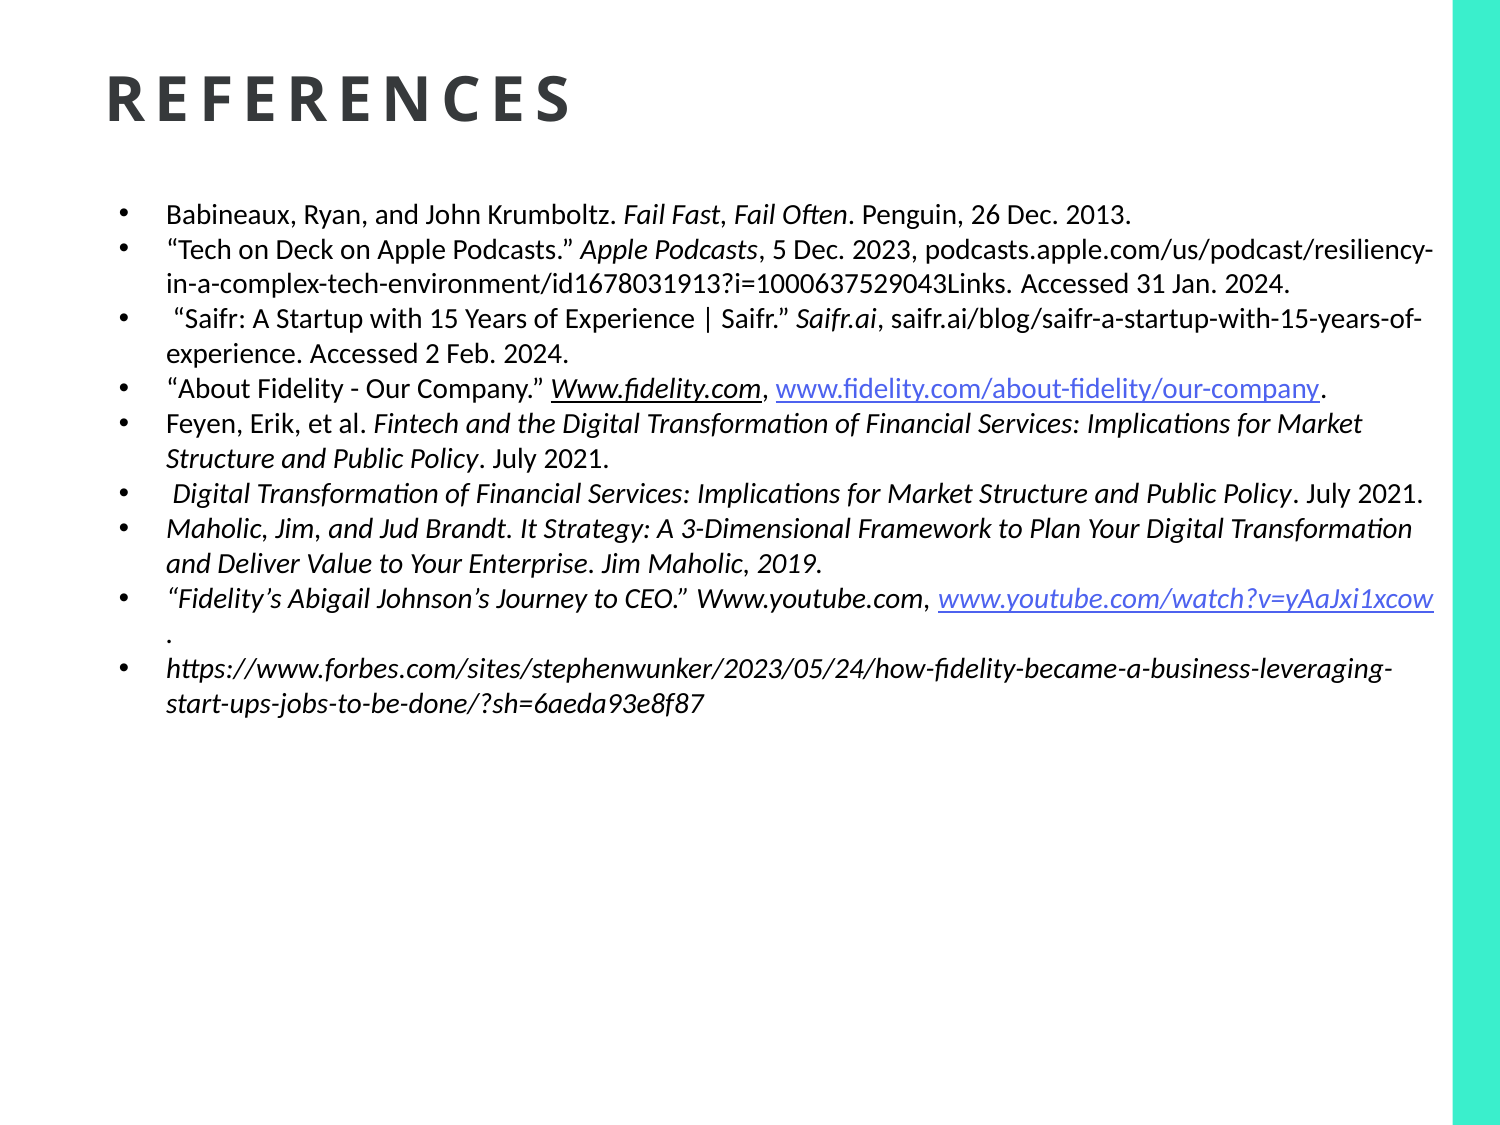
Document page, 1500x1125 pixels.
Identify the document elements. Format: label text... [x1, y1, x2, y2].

title References [104, 67, 1455, 187]
text_box Babineaux, Ryan, and John Krumboltz. Fail Fast, Fail Often. Penguin, 26 Dec. 2013. ‌“‎Tech on Deck on Apple Podcasts.” Apple Podcasts, 5 Dec. 2023, podcasts.apple.com/us/podcast/resiliency-in-a-complex-tech-environment/id1678031913?i=1000637529043Links. Accessed 31 Jan. 2024. ‌ “Saifr: A Startup with 15 Years of Experience | Saifr.” Saifr.ai, saifr.ai/blog/saifr-a-startup-with-15-years-of-experience. Accessed 2 Feb. 2024. “About Fidelity - Our Company.” Www.fidelity.com, www.fidelity.com/about-fidelity/our-company. ‌Feyen, Erik, et al. Fintech and the Digital Transformation of Financial Services: Implications for Market Structure and Public Policy. July 2021. Digital Transformation of Financial Services: Implications for Market Structure and Public Policy. July 2021. Maholic, Jim, and Jud Brandt. It Strategy: A 3-Dimensional Framework to Plan Your Digital Transformation and Deliver Value to Your Enterprise. Jim Maholic, 2019. “Fidelity’s Abigail Johnson’s Journey to CEO.” Www.youtube.com, www.youtube.com/watch?v=yAaJxi1xcow. https://www.forbes.com/sites/stephenwunker/2023/05/24/how-fidelity-became-a-business-leveraging-start-ups-jobs-to-be-done/?sh=6aeda93e8f87 [104, 187, 1455, 762]
